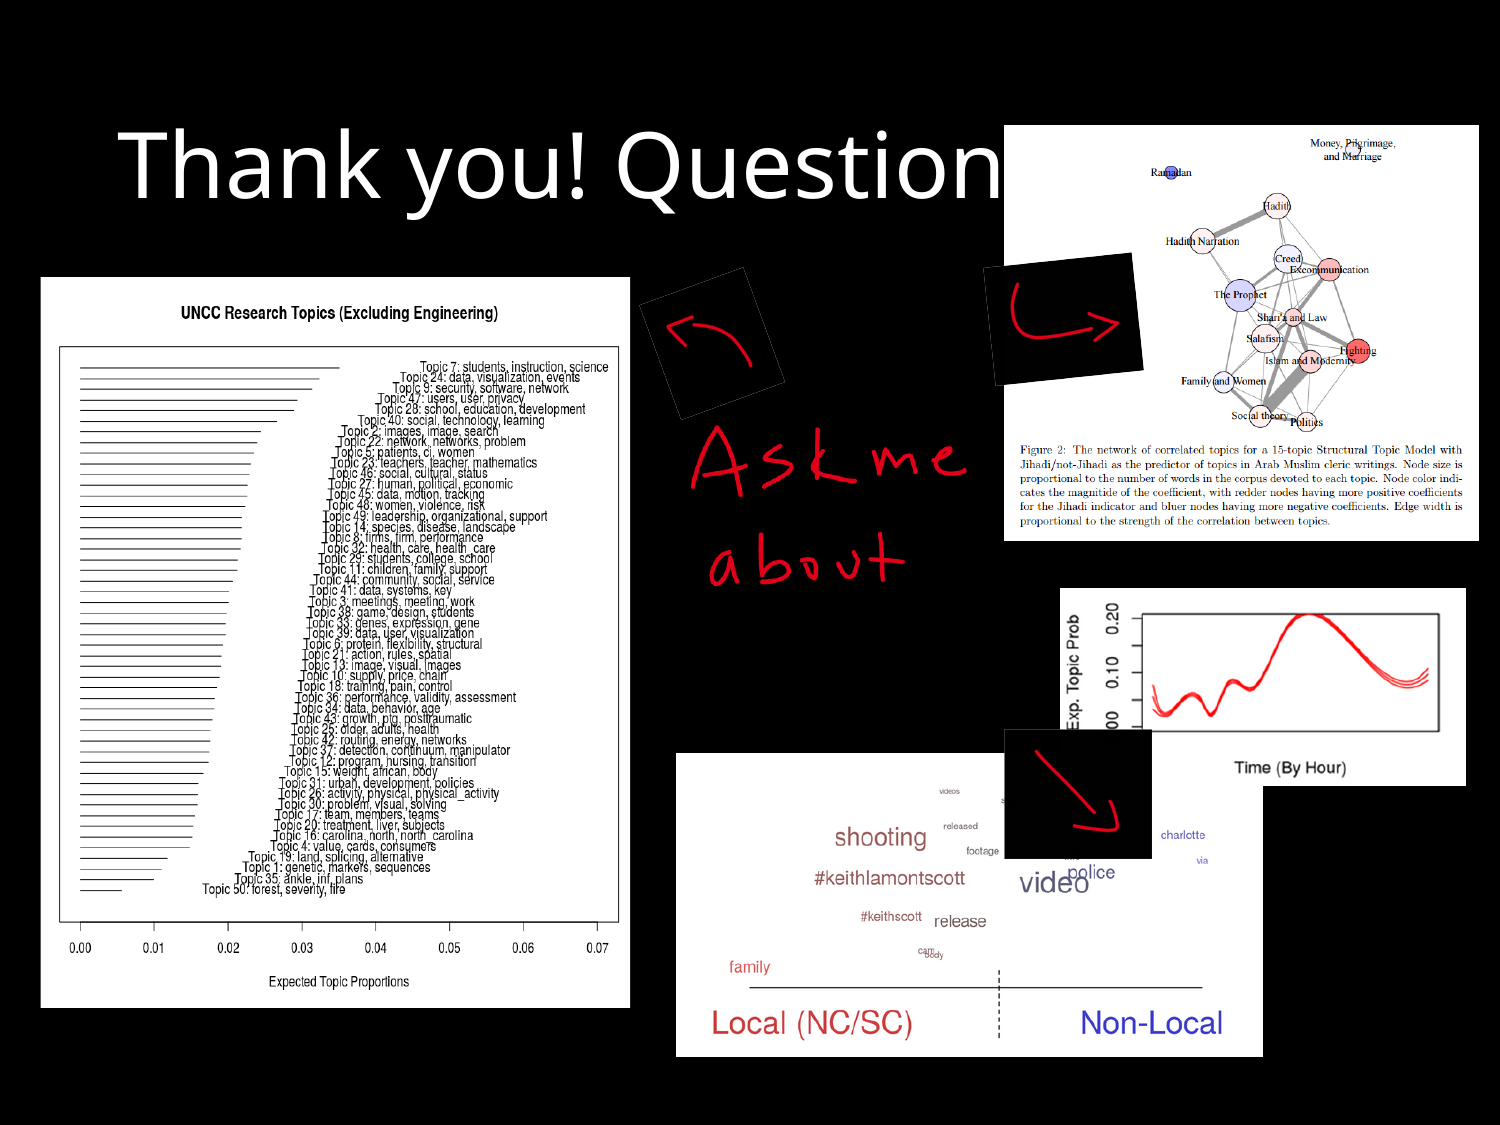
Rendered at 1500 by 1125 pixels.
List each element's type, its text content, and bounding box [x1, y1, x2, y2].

text_box Thank you! Questions? [103, 59, 1397, 278]
picture [640, 268, 995, 621]
picture [675, 588, 1466, 1057]
picture [984, 125, 1479, 541]
picture [40, 277, 631, 1008]
